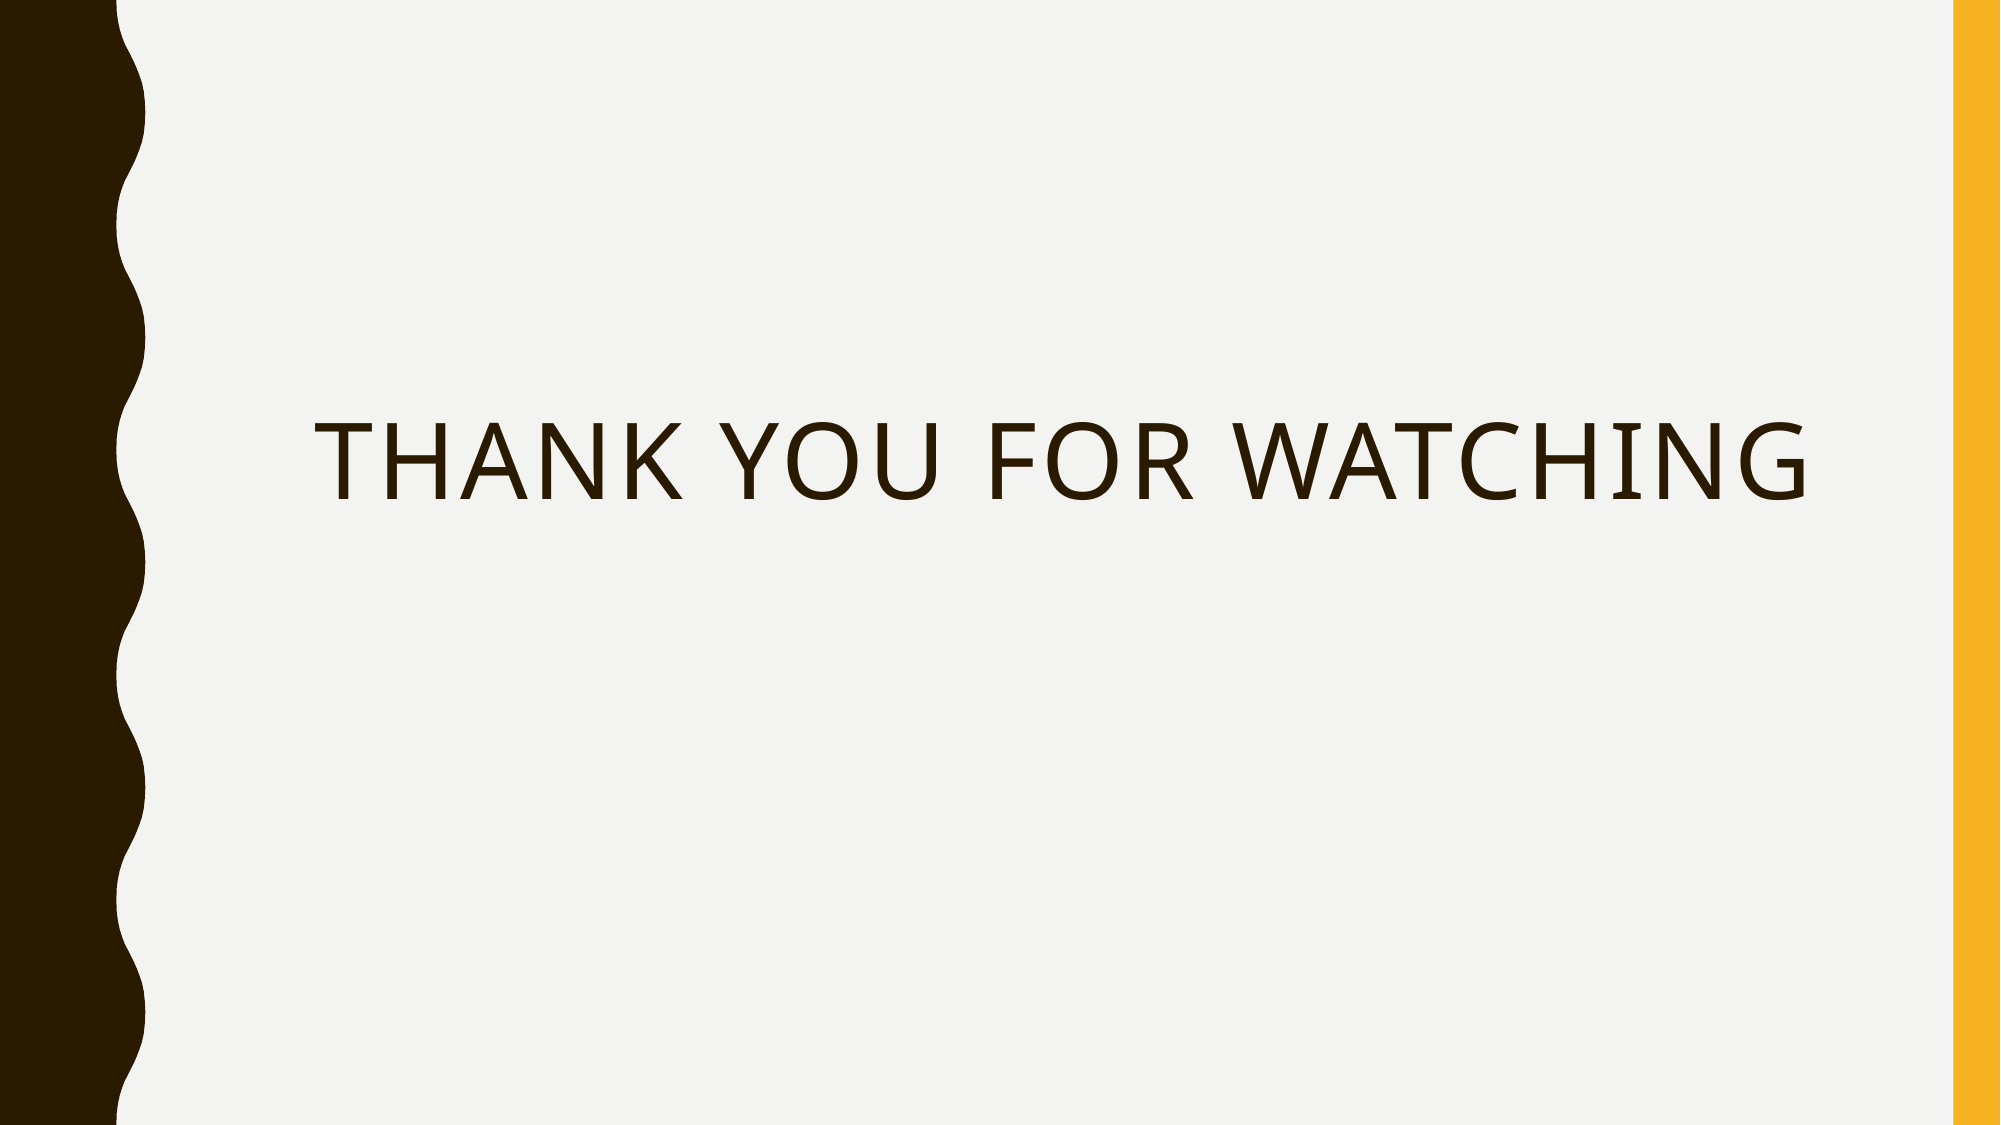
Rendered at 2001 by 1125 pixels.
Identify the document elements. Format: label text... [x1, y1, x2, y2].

title Thank you for watching [229, 400, 1899, 645]
